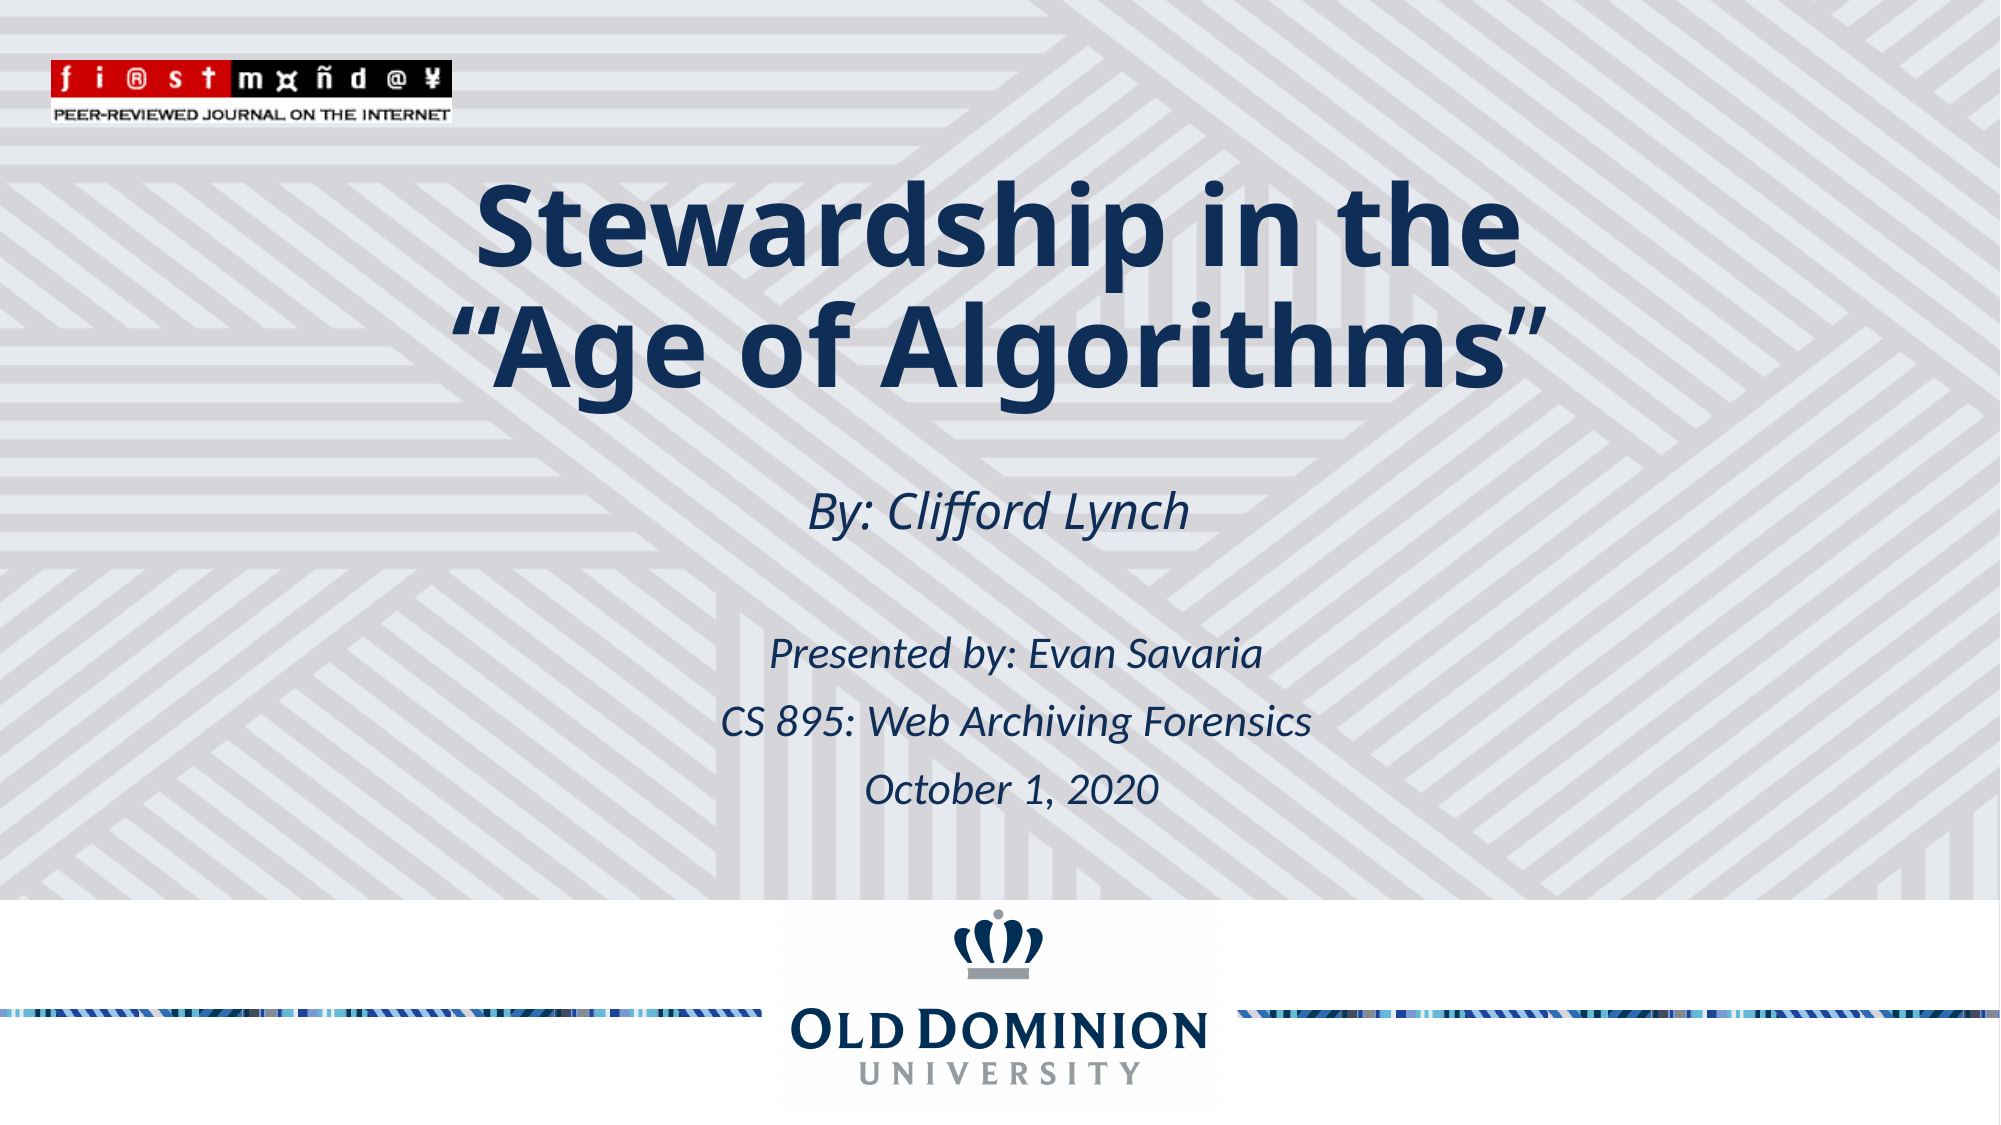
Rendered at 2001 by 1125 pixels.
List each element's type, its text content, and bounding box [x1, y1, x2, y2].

text_box By: Clifford Lynch [683, 478, 1316, 642]
picture [0, 0, 2000, 1110]
list Presented by: Evan Savaria CS 895: Web Archiving Forensics October 1, 2020 [700, 621, 1333, 853]
list Stewardship in the “Age of Algorithms” [351, 161, 1648, 266]
